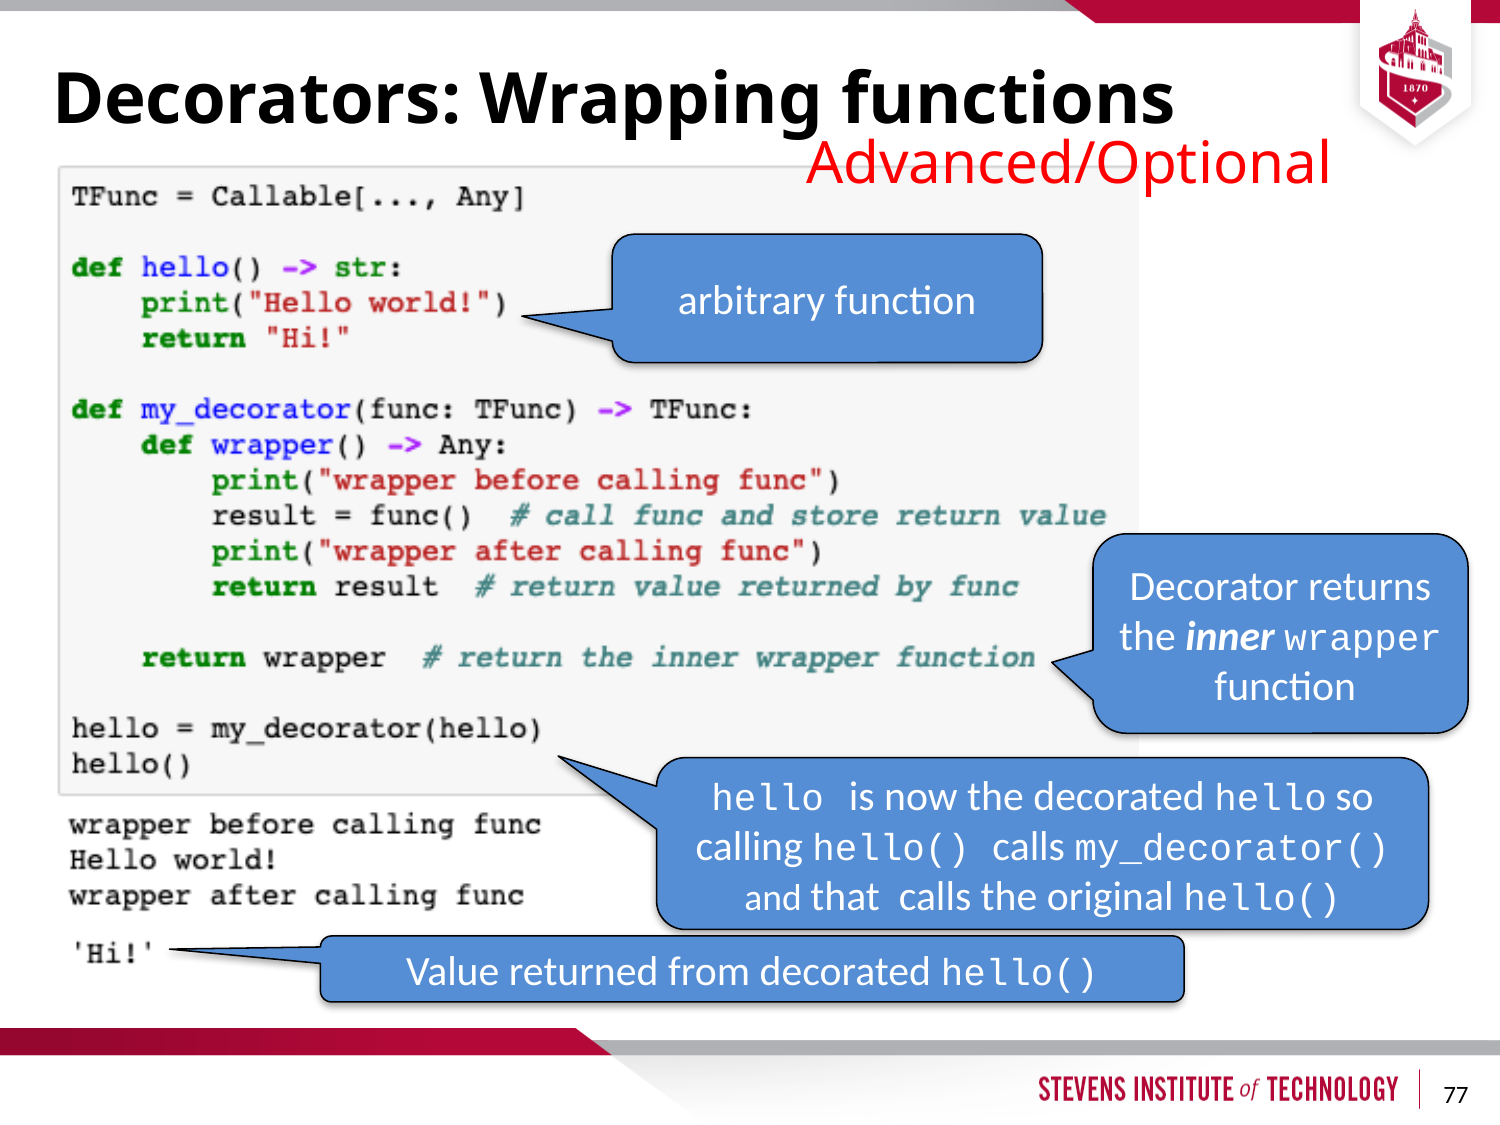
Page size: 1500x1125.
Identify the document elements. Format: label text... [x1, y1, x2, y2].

text_box Value returned from decorated hello() [319, 935, 1185, 1003]
picture [0, 0, 1500, 978]
title Decorators: Wrapping functions [37, 45, 1338, 150]
text_box Advanced/Optional [687, 118, 1451, 203]
text_box Decorator returns the inner wrapper function [1144, 533, 1469, 735]
picture [0, 1028, 1500, 1125]
slide_number 77 [1428, 1071, 1490, 1108]
text_box hello is now the decorated hello so calling hello() calls my_decorator() and that calls the original hello() [1144, 756, 1430, 931]
